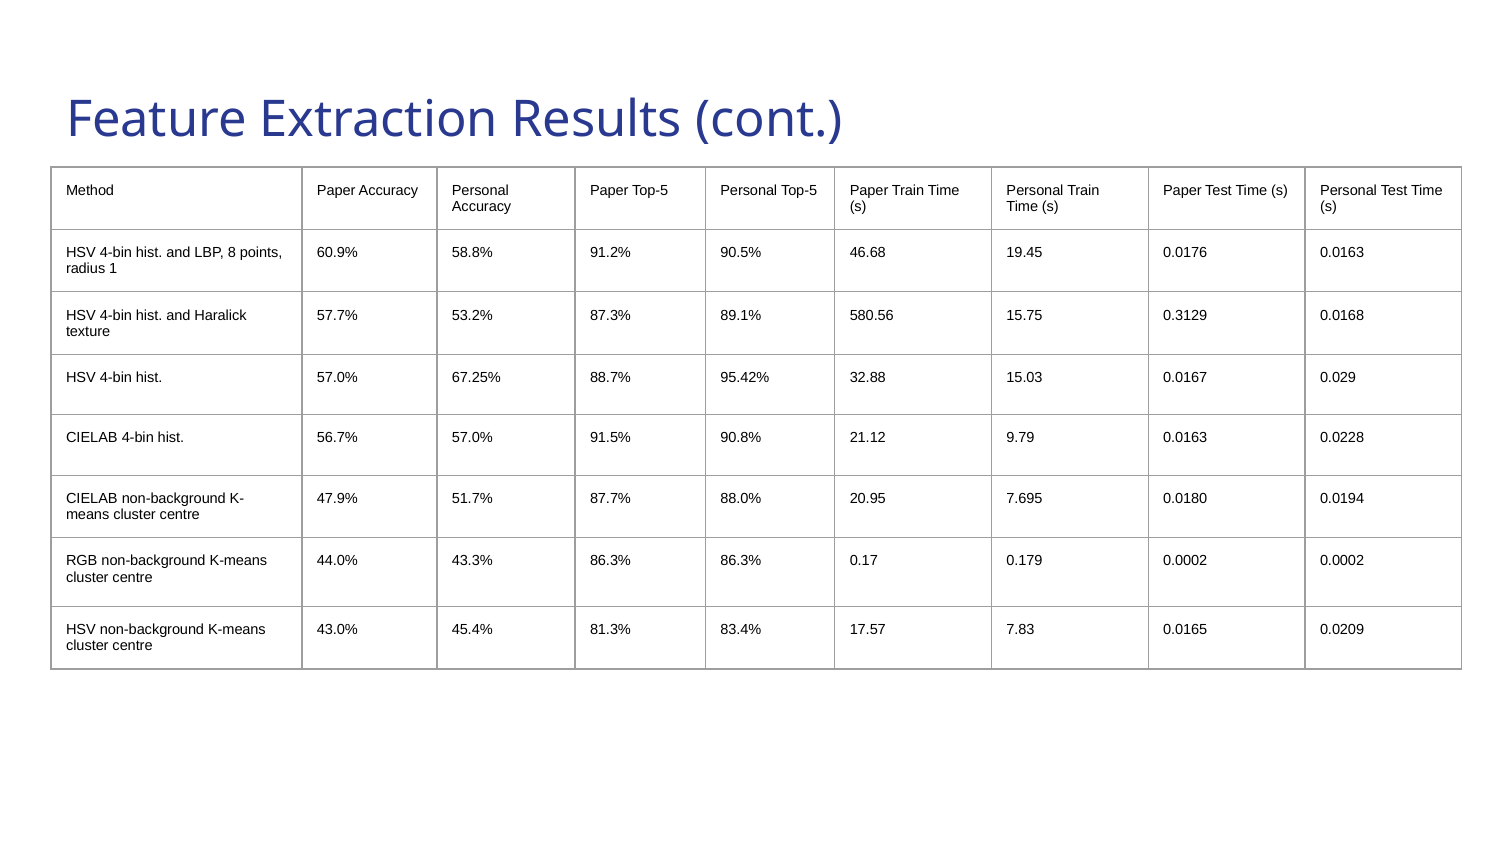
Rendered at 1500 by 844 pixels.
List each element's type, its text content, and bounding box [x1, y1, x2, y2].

table_header Paper Train Time (s) [835, 168, 991, 229]
table_cell 86.3% [576, 538, 705, 606]
table_cell 89.1% [706, 292, 834, 354]
table_cell CIELAB non-background K-means cluster centre [52, 476, 301, 537]
table_cell 83.4% [706, 607, 834, 668]
table_cell 15.75 [992, 292, 1148, 354]
table_header Personal Test Time (s) [1306, 168, 1461, 229]
table_cell 91.2% [576, 230, 705, 291]
table_cell CIELAB 4-bin hist. [52, 415, 301, 475]
table_cell 90.8% [706, 415, 834, 475]
table_cell 44.0% [303, 538, 436, 606]
table_cell 15.03 [992, 355, 1148, 414]
table_cell 57.0% [438, 415, 574, 475]
table_cell 0.0163 [1306, 230, 1461, 291]
table_cell 20.95 [835, 476, 991, 537]
table_cell 43.3% [438, 538, 574, 606]
table_header Method [52, 168, 301, 229]
table_cell RGB non-background K-means cluster centre [52, 538, 301, 606]
table_cell 57.0% [303, 355, 436, 414]
table_cell 0.0163 [1149, 415, 1304, 475]
table_cell 21.12 [835, 415, 991, 475]
table_cell 57.7% [303, 292, 436, 354]
table_cell 0.0002 [1306, 538, 1461, 606]
table_cell 47.9% [303, 476, 436, 537]
table_cell 90.5% [706, 230, 834, 291]
table_cell 7.83 [992, 607, 1148, 668]
table_cell 0.17 [835, 538, 991, 606]
table_cell 87.3% [576, 292, 705, 354]
table_cell 56.7% [303, 415, 436, 475]
table_cell 60.9% [303, 230, 436, 291]
table_header Personal Train Time (s) [992, 168, 1148, 229]
table_cell 95.42% [706, 355, 834, 414]
table_cell 0.0167 [1149, 355, 1304, 414]
table_cell 9.79 [992, 415, 1148, 475]
table_header Paper Accuracy [303, 168, 436, 229]
table_header Paper Top-5 [576, 168, 705, 229]
table_cell 86.3% [706, 538, 834, 606]
table_cell 0.0168 [1306, 292, 1461, 354]
table_cell 0.029 [1306, 355, 1461, 414]
table_cell 43.0% [303, 607, 436, 668]
table_cell 0.0180 [1149, 476, 1304, 537]
table_cell 88.7% [576, 355, 705, 414]
table_cell 53.2% [438, 292, 574, 354]
table_cell 58.8% [438, 230, 574, 291]
table_cell 88.0% [706, 476, 834, 537]
table_cell 46.68 [835, 230, 991, 291]
table_cell 19.45 [992, 230, 1148, 291]
table_cell 580.56 [835, 292, 991, 354]
table_cell 81.3% [576, 607, 705, 668]
table_cell 51.7% [438, 476, 574, 537]
table_cell 87.7% [576, 476, 705, 537]
table_cell 91.5% [576, 415, 705, 475]
table_cell 67.25% [438, 355, 574, 414]
table_cell 0.3129 [1149, 292, 1304, 354]
table_cell 17.57 [835, 607, 991, 668]
table_header Personal Accuracy [438, 168, 574, 229]
table_cell 32.88 [835, 355, 991, 414]
table_cell HSV 4-bin hist. [52, 355, 301, 414]
table_cell 0.179 [992, 538, 1148, 606]
table_cell 0.0209 [1306, 607, 1461, 668]
title Feature Extraction Results (cont.) [51, 67, 1449, 166]
table_header Paper Test Time (s) [1149, 168, 1304, 229]
table_cell 0.0002 [1149, 538, 1304, 606]
table_cell HSV non-background K-means cluster centre [52, 607, 301, 668]
table_cell 0.0176 [1149, 230, 1304, 291]
table_cell 0.0228 [1306, 415, 1461, 475]
table_header Personal Top-5 [706, 168, 834, 229]
table_cell 0.0194 [1306, 476, 1461, 537]
table_cell HSV 4-bin hist. and LBP, 8 points, radius 1 [52, 230, 301, 291]
table_cell HSV 4-bin hist. and Haralick texture [52, 292, 301, 354]
table_cell 0.0165 [1149, 607, 1304, 668]
table_cell 7.695 [992, 476, 1148, 537]
table_cell 45.4% [438, 607, 574, 668]
